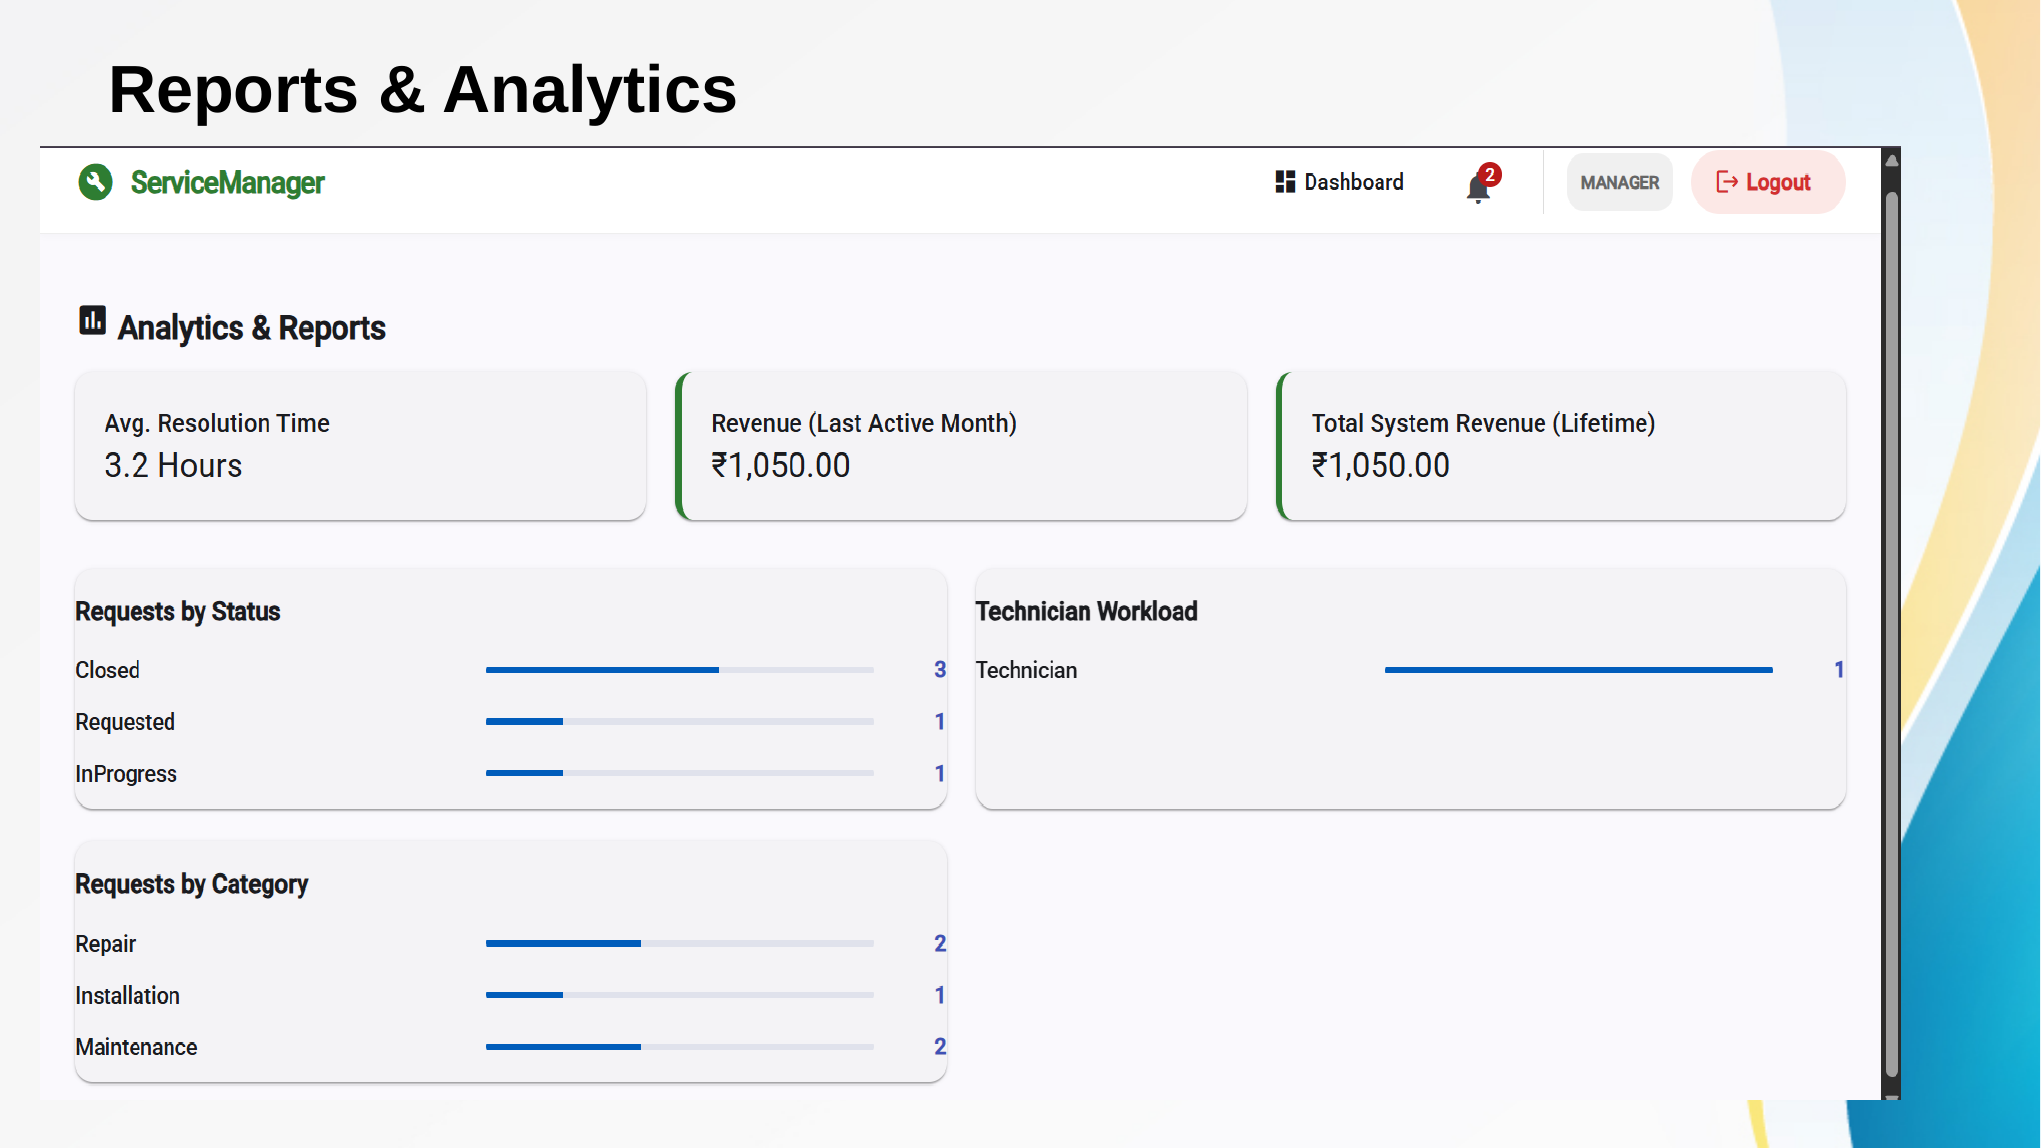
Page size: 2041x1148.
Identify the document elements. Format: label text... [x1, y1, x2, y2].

title Reports & Analytics [93, 21, 970, 133]
picture [0, 0, 2041, 1148]
